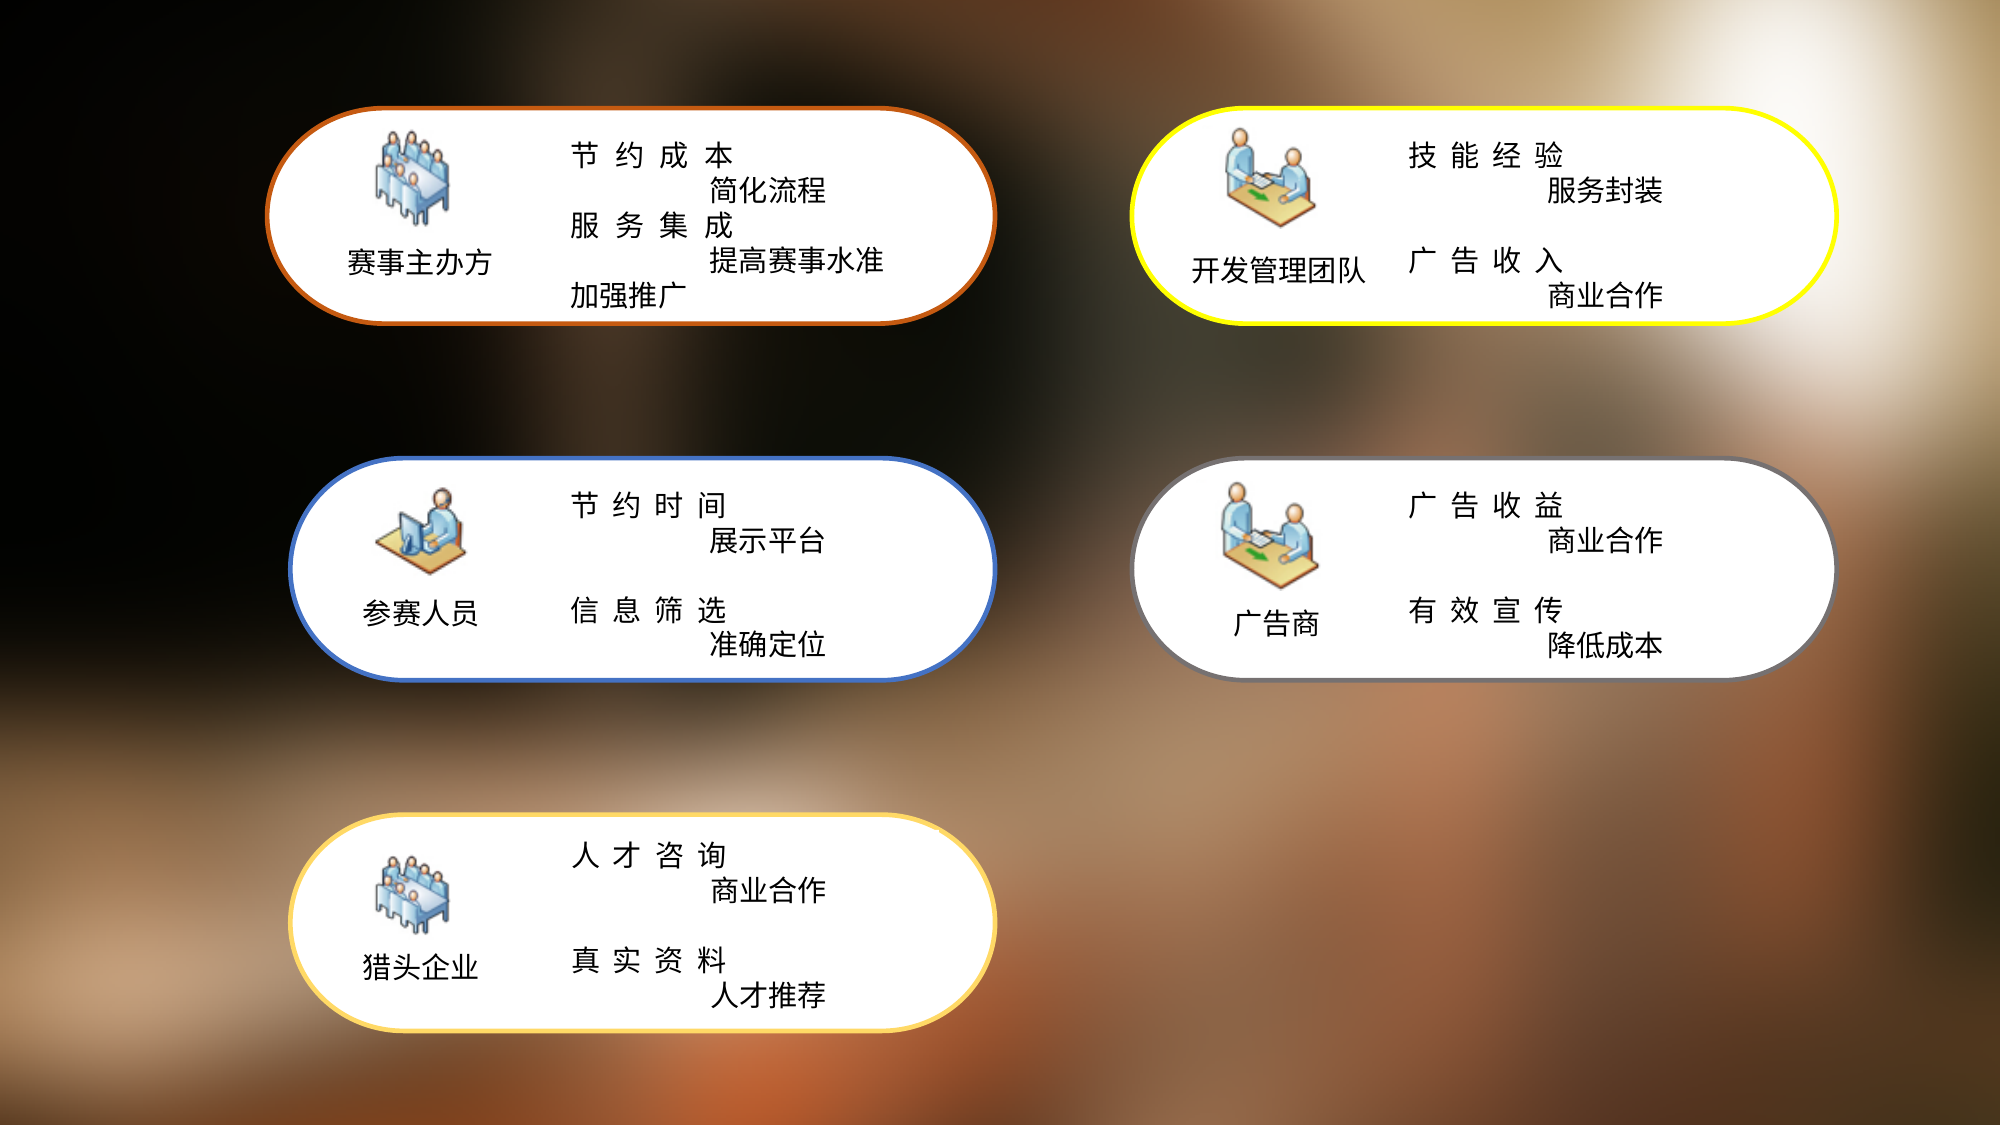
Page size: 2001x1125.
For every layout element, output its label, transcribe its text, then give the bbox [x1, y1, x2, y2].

picture [0, 0, 2000, 1125]
text_box 广告商 [1130, 457, 1838, 682]
text_box 技能经验 服务封装 广告收入 商业合作 [1382, 129, 1776, 281]
text_box 开发管理团队 [1130, 107, 1838, 325]
text_box 参赛人员 [289, 457, 997, 682]
text_box 人才咨询 商业合作 真实资料 人才推荐 [545, 829, 939, 958]
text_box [267, 108, 995, 345]
text_box 广告收益 商业合作 有效宣传 降低成本 [1382, 479, 1776, 643]
text_box 节约时间 展示平台 信息筛选 准确定位 [544, 479, 939, 602]
text_box 猎头企业 [289, 813, 997, 1032]
